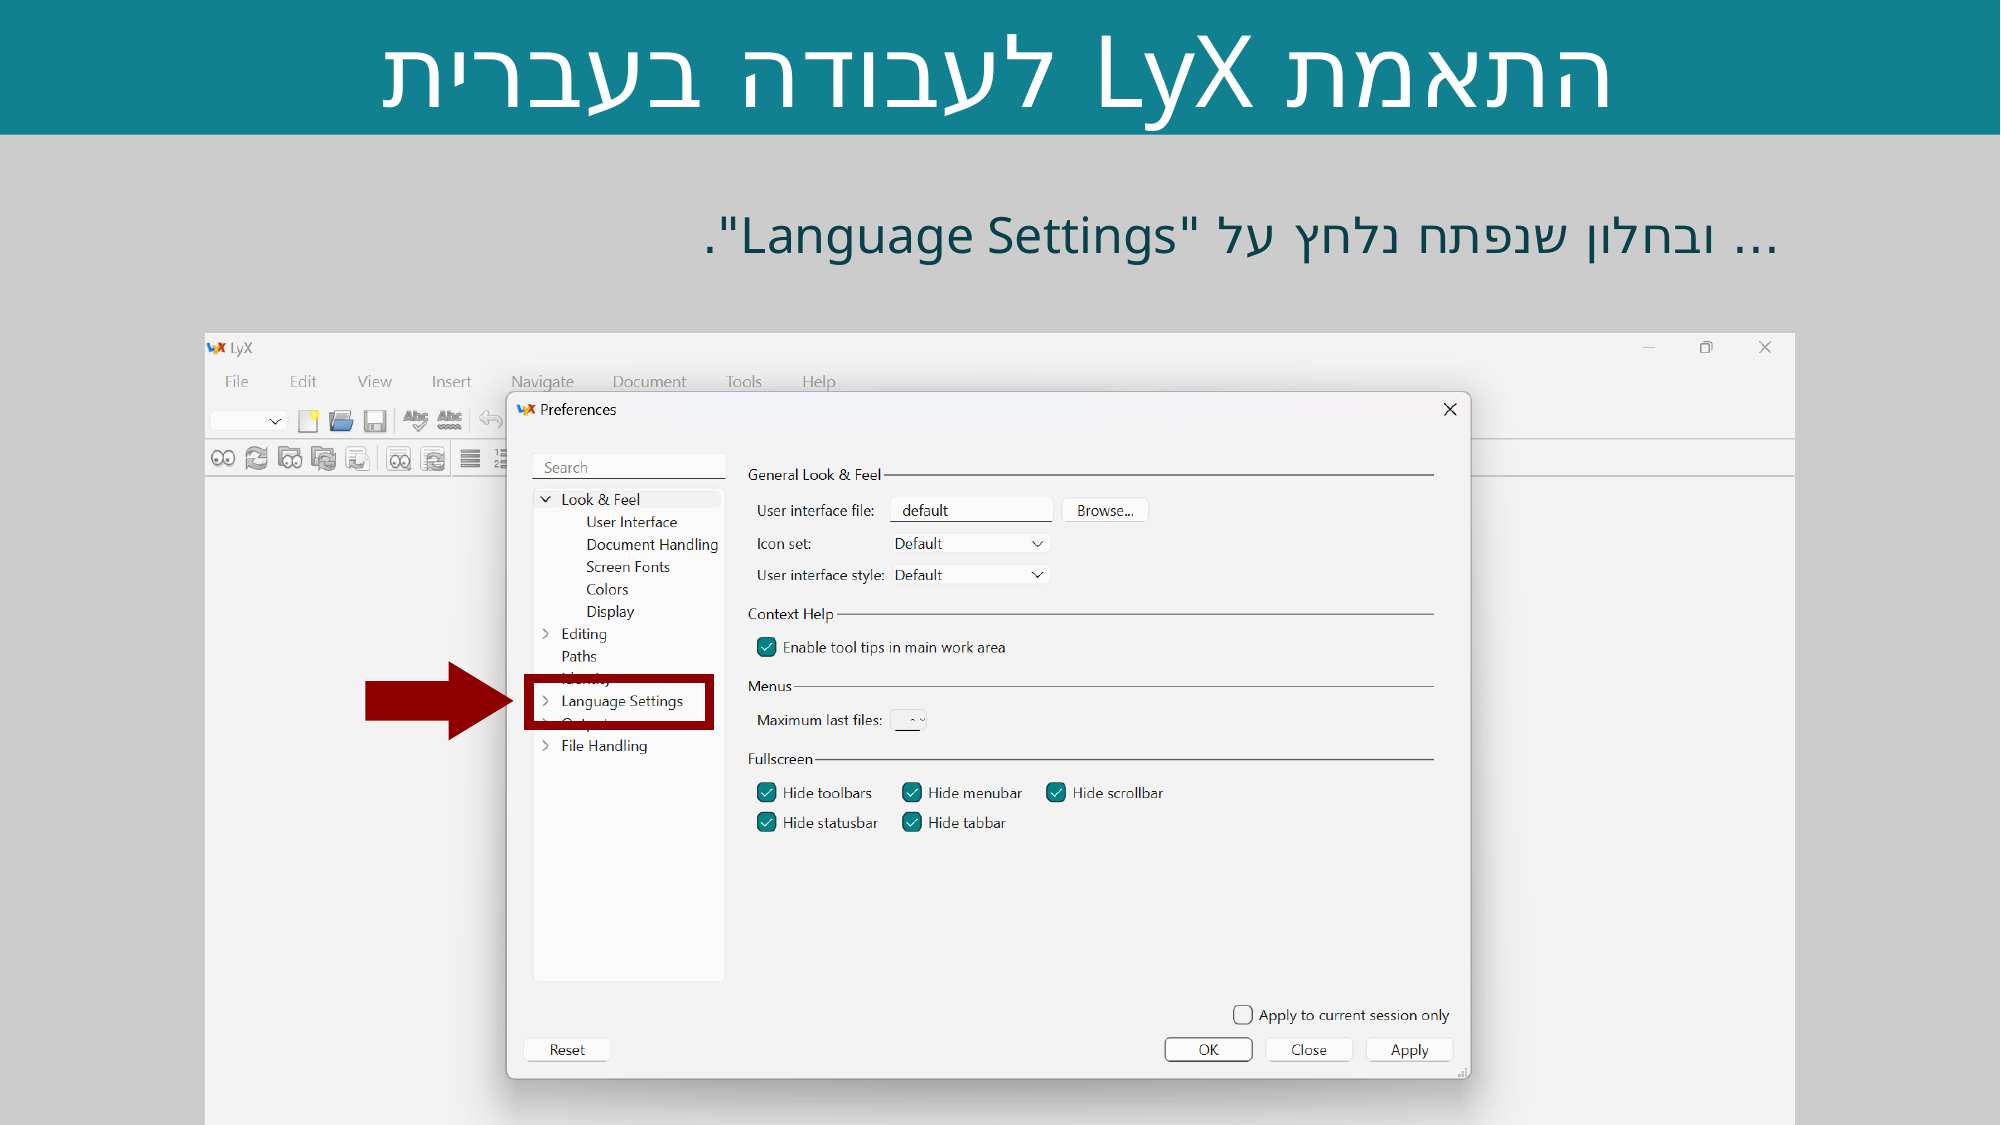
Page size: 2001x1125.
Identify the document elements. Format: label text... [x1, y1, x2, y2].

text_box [204, 333, 1795, 1125]
text_box התאמת LyX לעבודה בעברית [0, 0, 2000, 135]
text_box ... ובחלון שנפתח נלחץ על "Language Settings". [205, 136, 1795, 271]
